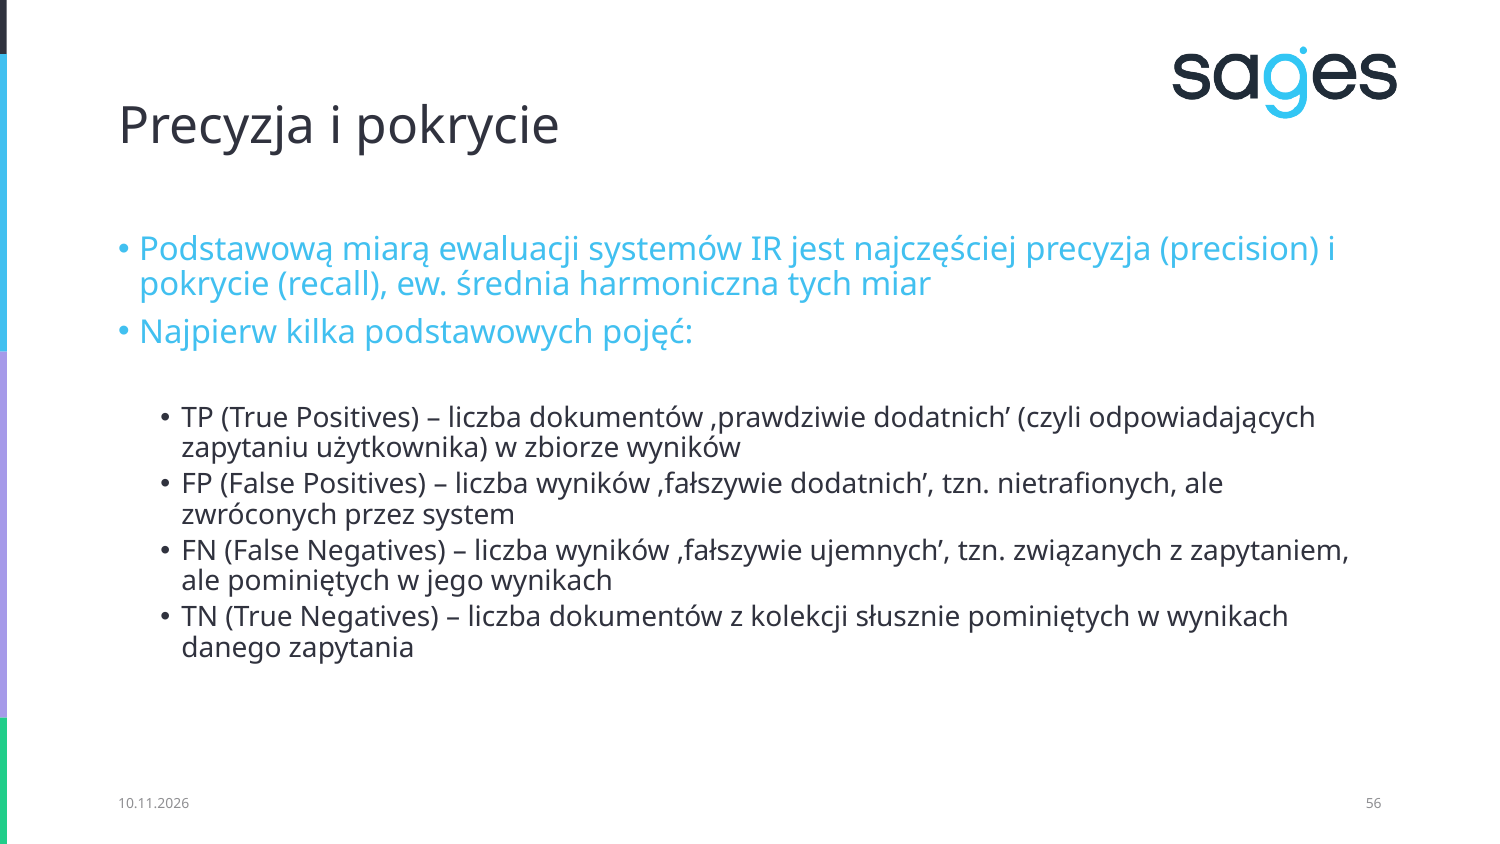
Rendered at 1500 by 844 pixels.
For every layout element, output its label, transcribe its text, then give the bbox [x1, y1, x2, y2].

slide_number 56 [1059, 782, 1397, 827]
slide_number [103, 782, 441, 827]
list Podstawową miarą ewaluacji systemów IR jest najczęściej precyzja (precision) i pokrycie (recall), ew. średnia harmoniczna tych miar Najpierw kilka podstawowych pojęć: TP (True Positives) – liczba dokumentów ‚prawdziwie dodatnich’ (czyli odpowiadających zapytaniu użytkownika) w zbiorze wyników FP (False Positives) – liczba wyników ‚fałszywie dodatnich’, tzn. nietrafionych, ale zwróconych przez system FN (False Negatives) – liczba wyników ‚fałszywie ujemnych’, tzn. związanych z zapytaniem, ale pominiętych w jego wynikach TN (True Negatives) – liczba dokumentów z kolekcji słusznie pominiętych w wynikach danego zapytania [103, 224, 1397, 760]
title Precyzja i pokrycie [103, 44, 1397, 208]
